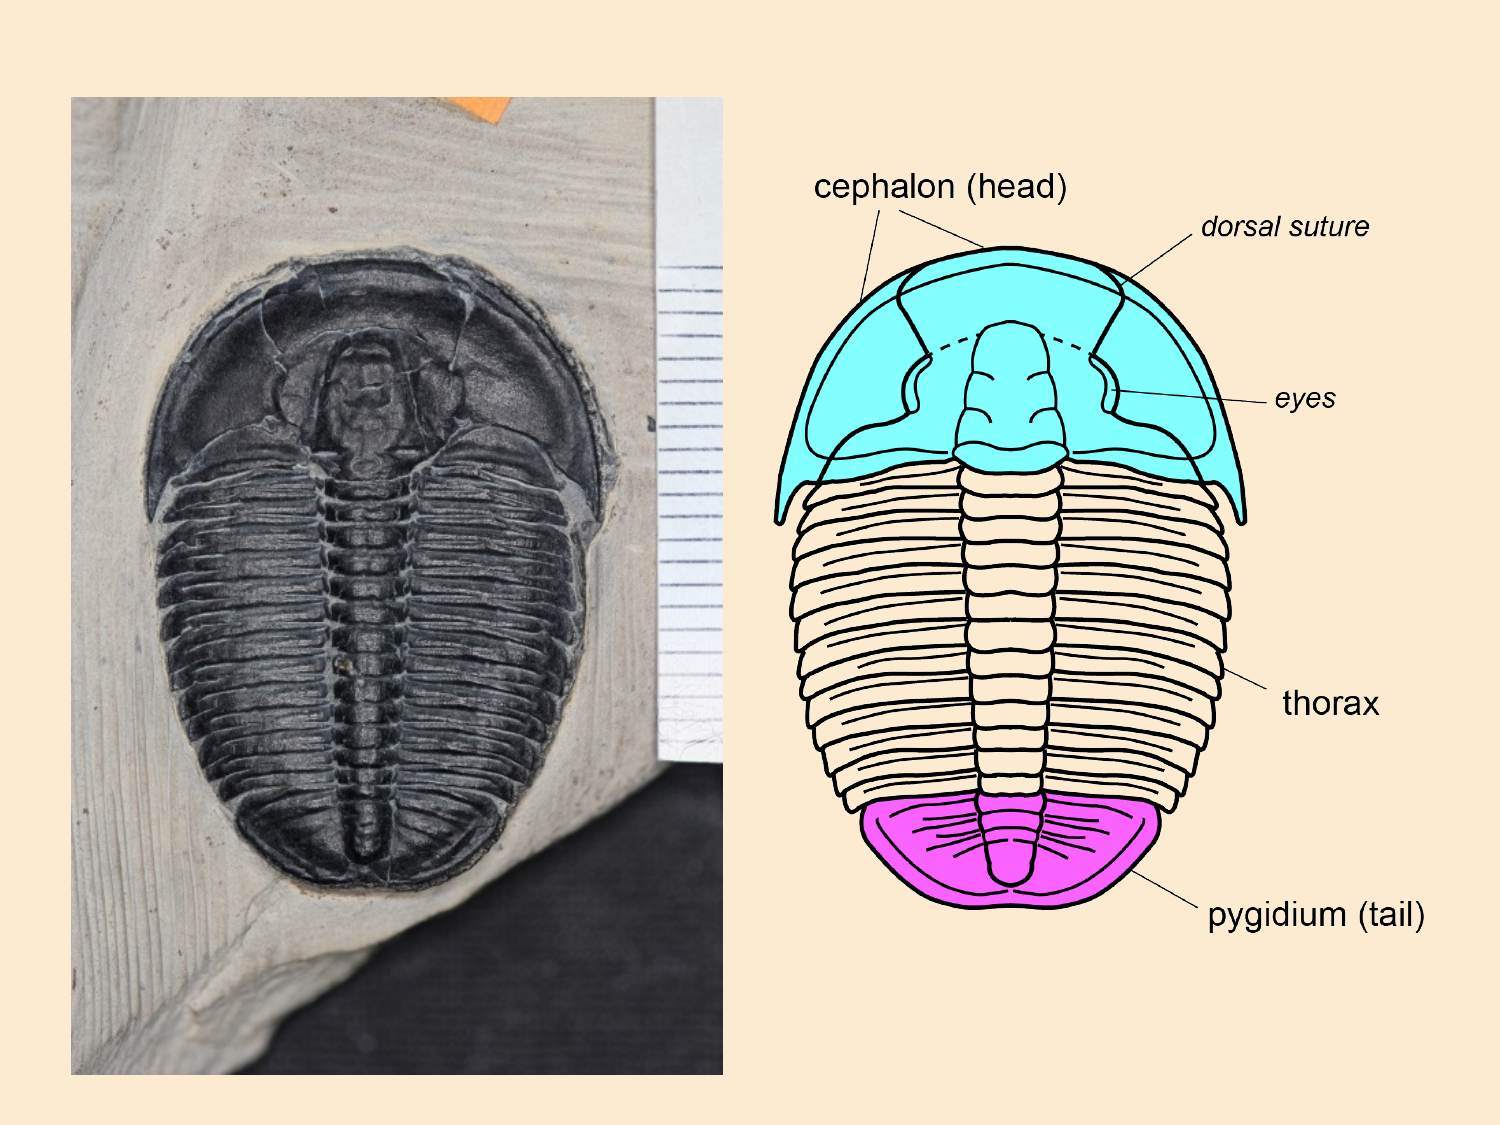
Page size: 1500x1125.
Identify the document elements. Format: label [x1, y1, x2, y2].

picture [71, 97, 723, 1075]
picture [735, 120, 1465, 979]
